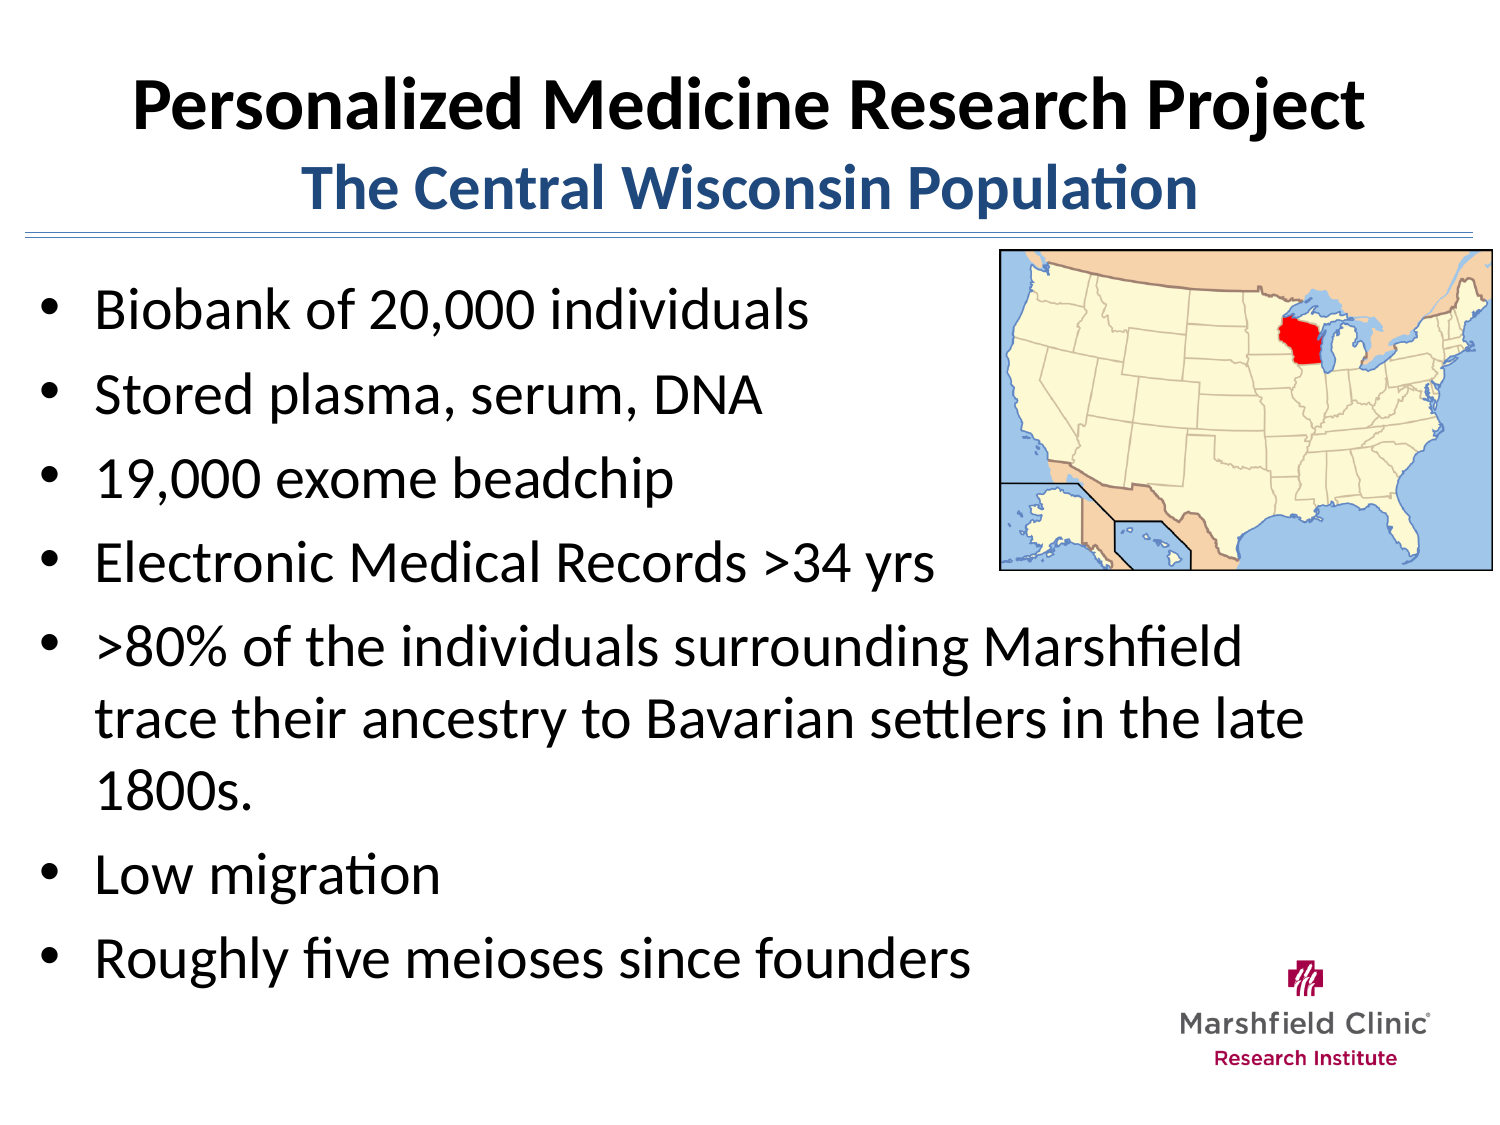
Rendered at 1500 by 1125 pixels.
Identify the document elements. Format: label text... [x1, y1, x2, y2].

picture [999, 249, 1493, 571]
picture [1174, 949, 1437, 1076]
list Biobank of 20,000 individuals Stored plasma, serum, DNA 19,000 exome beadchip Electronic Medical Records >34 yrs >80% of the individuals surrounding Marshfield trace their ancestry to Bavarian settlers in the late 1800s. Low migration Roughly five meioses since founders [24, 262, 1375, 1005]
title Personalized Medicine Research Project The Central Wisconsin Population [75, 45, 1425, 232]
